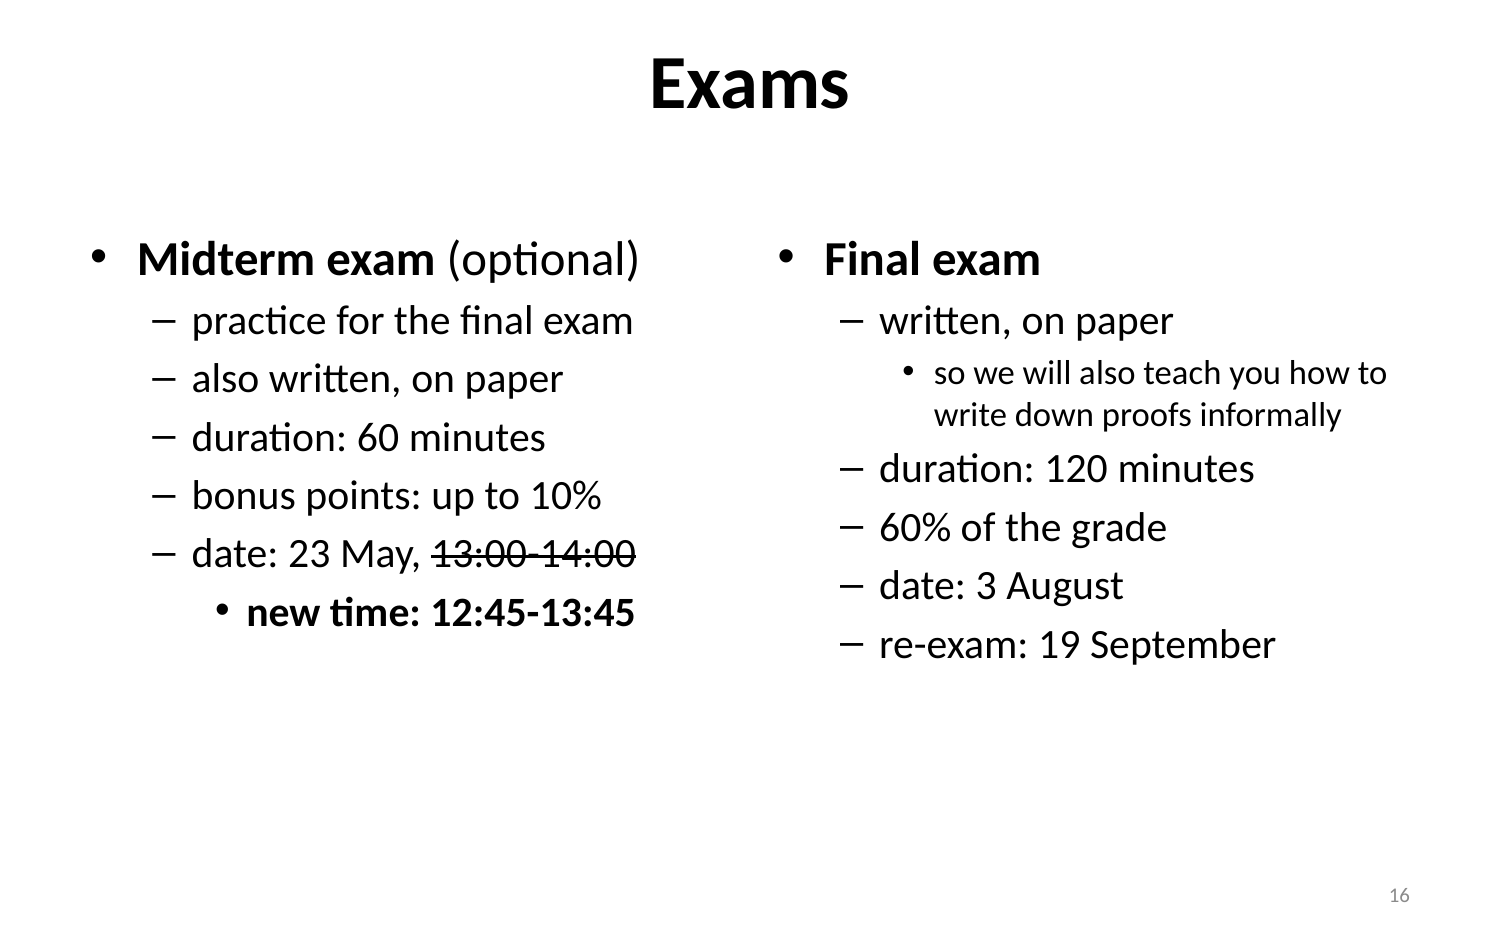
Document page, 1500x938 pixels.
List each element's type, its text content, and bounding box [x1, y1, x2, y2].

slide_number 16 [1074, 868, 1425, 919]
title Exams [75, 0, 1425, 157]
list Final exam written, on paper so we will also teach you how to write down proofs informally duration: 120 minutes 60% of the grade date: 3 August re-exam: 19 September [762, 218, 1425, 838]
list Midterm exam (optional) practice for the final exam also written, on paper duration: 60 minutes bonus points: up to 10% date: 23 May, 13:00-14:00 new time: 12:45-13:45 [75, 218, 738, 838]
